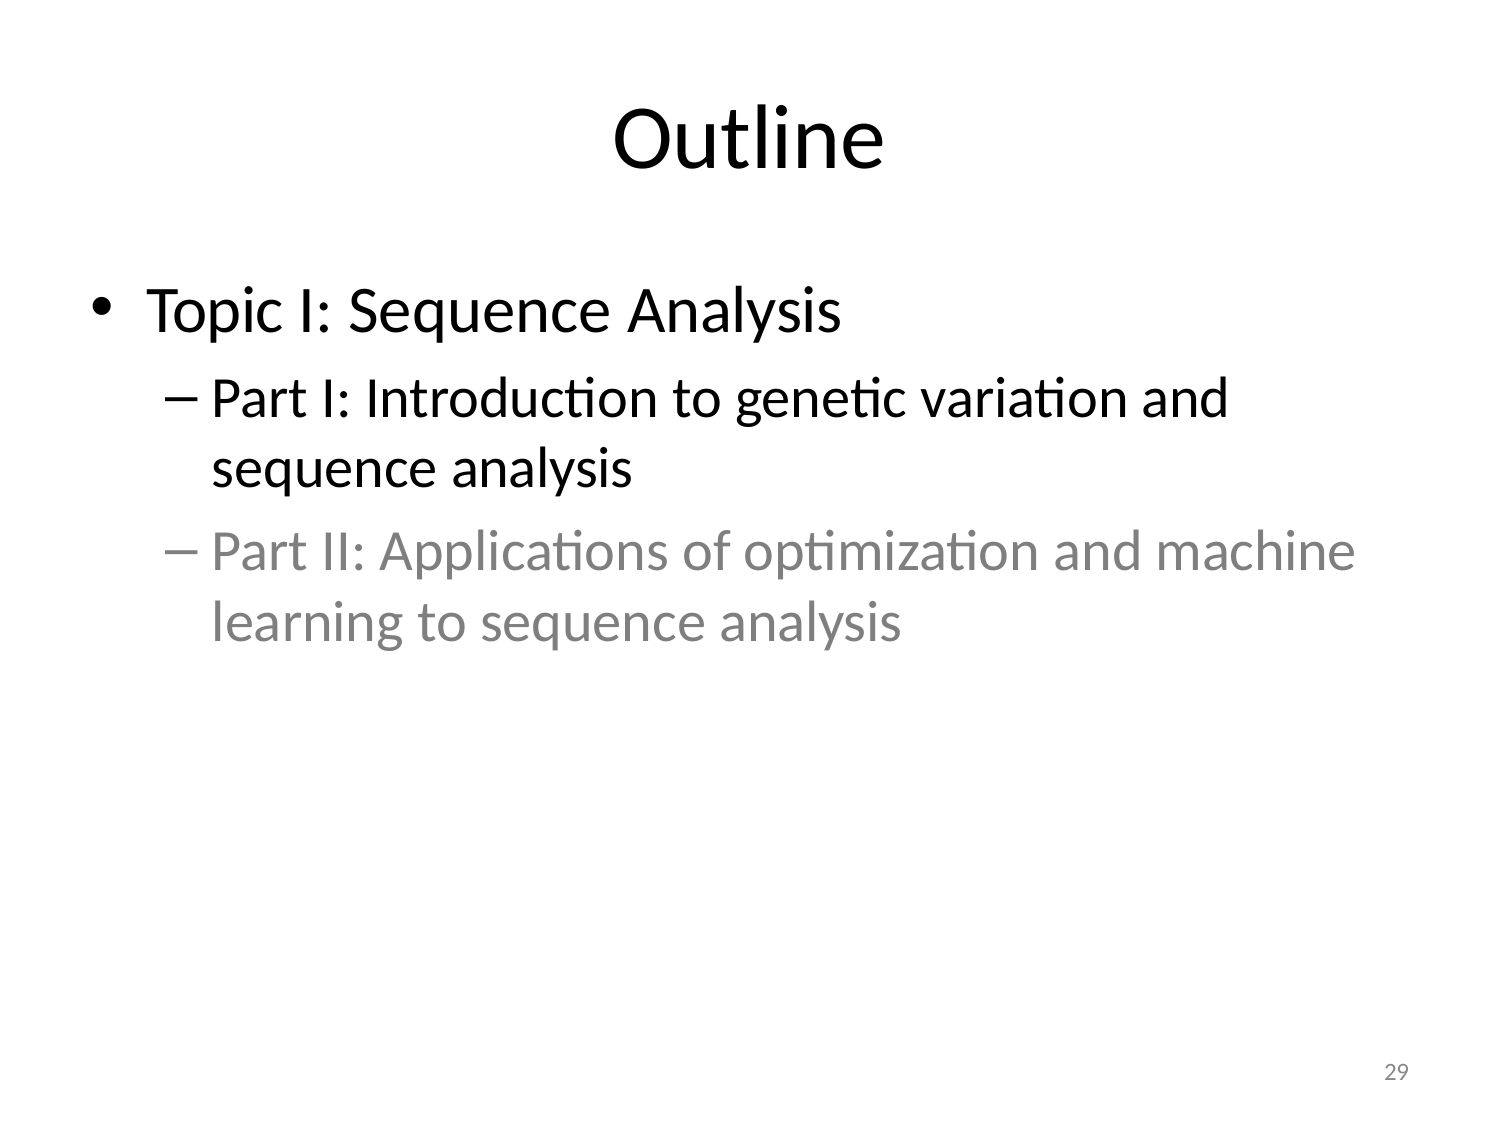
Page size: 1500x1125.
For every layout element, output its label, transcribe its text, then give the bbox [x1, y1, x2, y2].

text_box 29 [1382, 1053, 1412, 1086]
text_box Topic I: Sequence Analysis Part I: Introduction to genetic variation and sequence analysis Part II: Applications of optimization and machine learning to sequence analysis [87, 247, 1364, 653]
title Outline [36, 21, 1464, 266]
